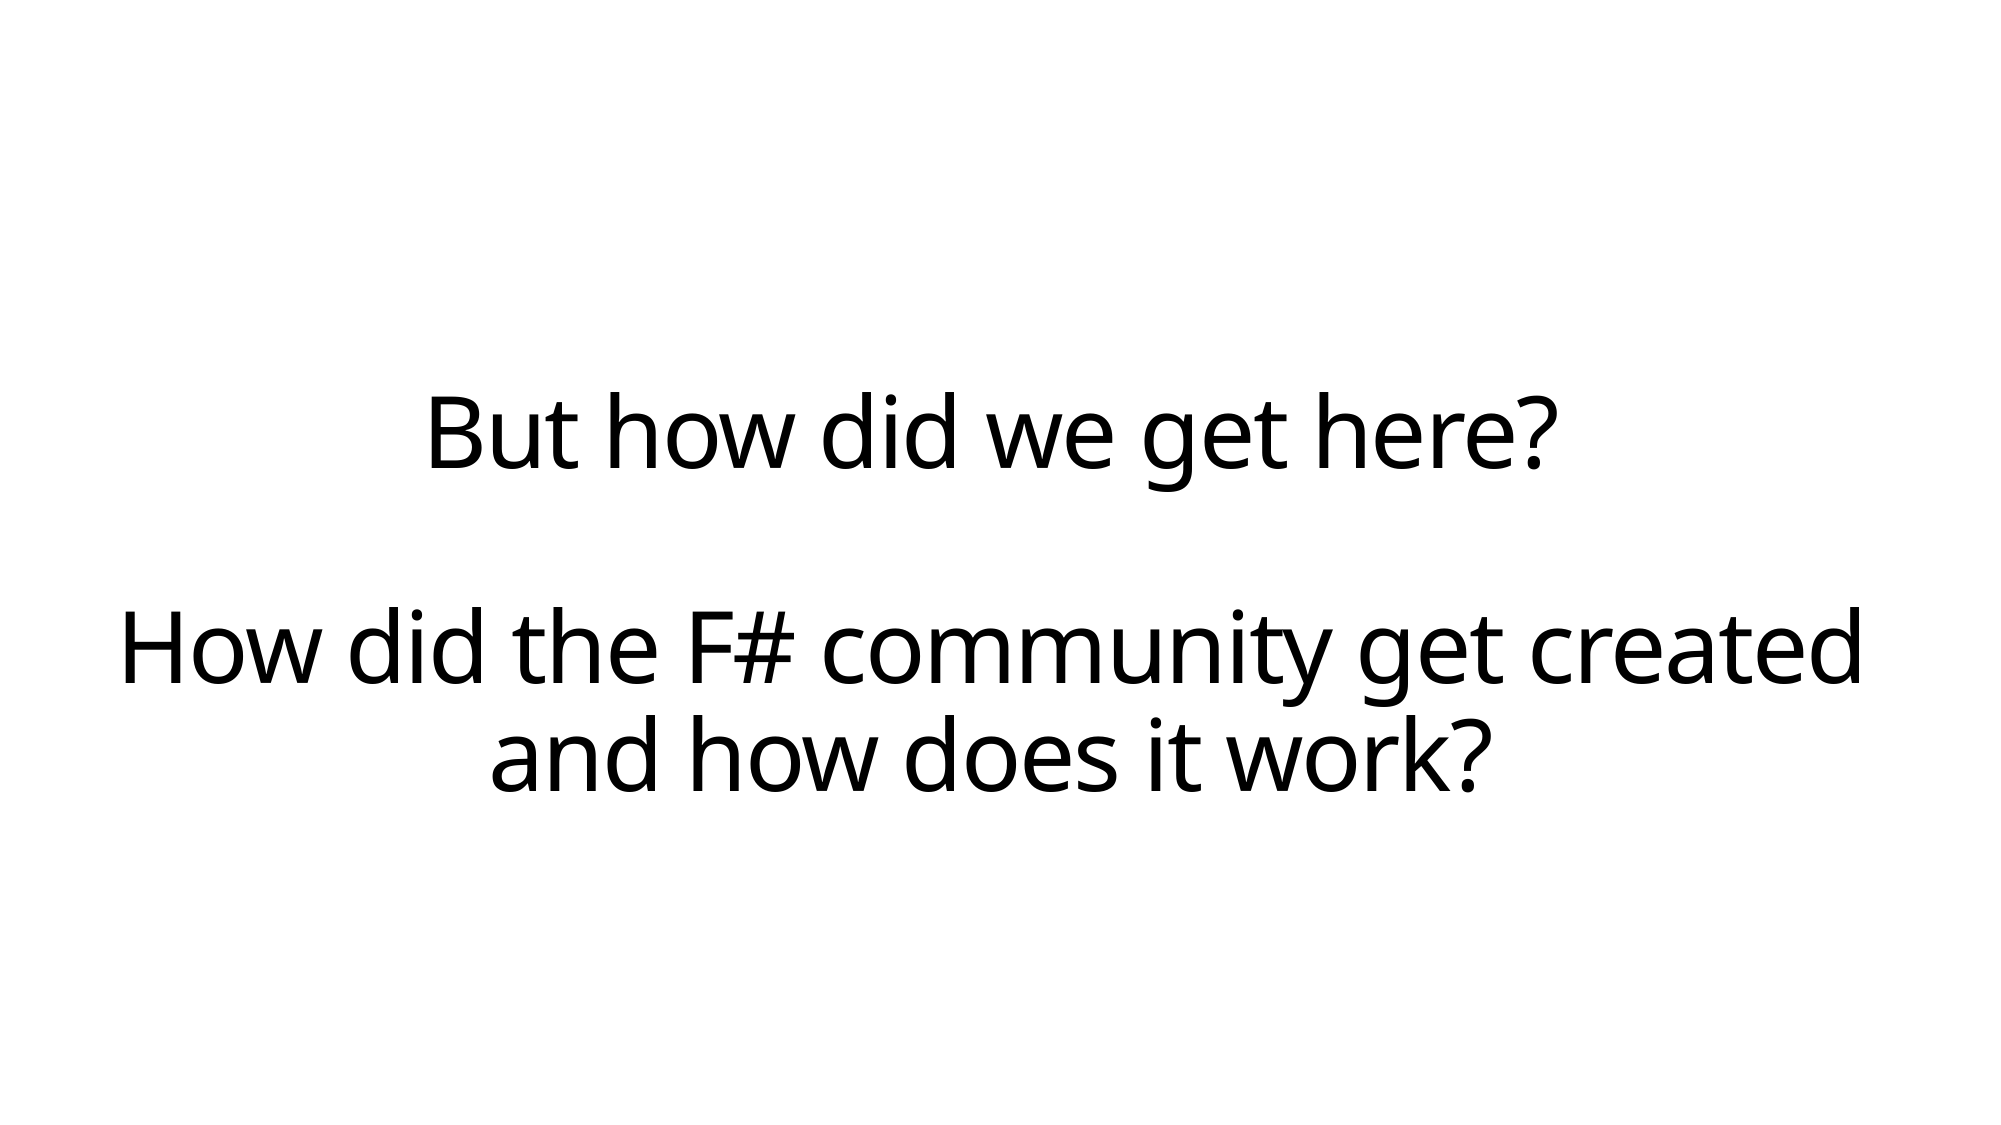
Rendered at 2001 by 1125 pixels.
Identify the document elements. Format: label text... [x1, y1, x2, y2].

title But how did we get here? How did the F# community get created and how does it work? [74, 381, 1909, 818]
